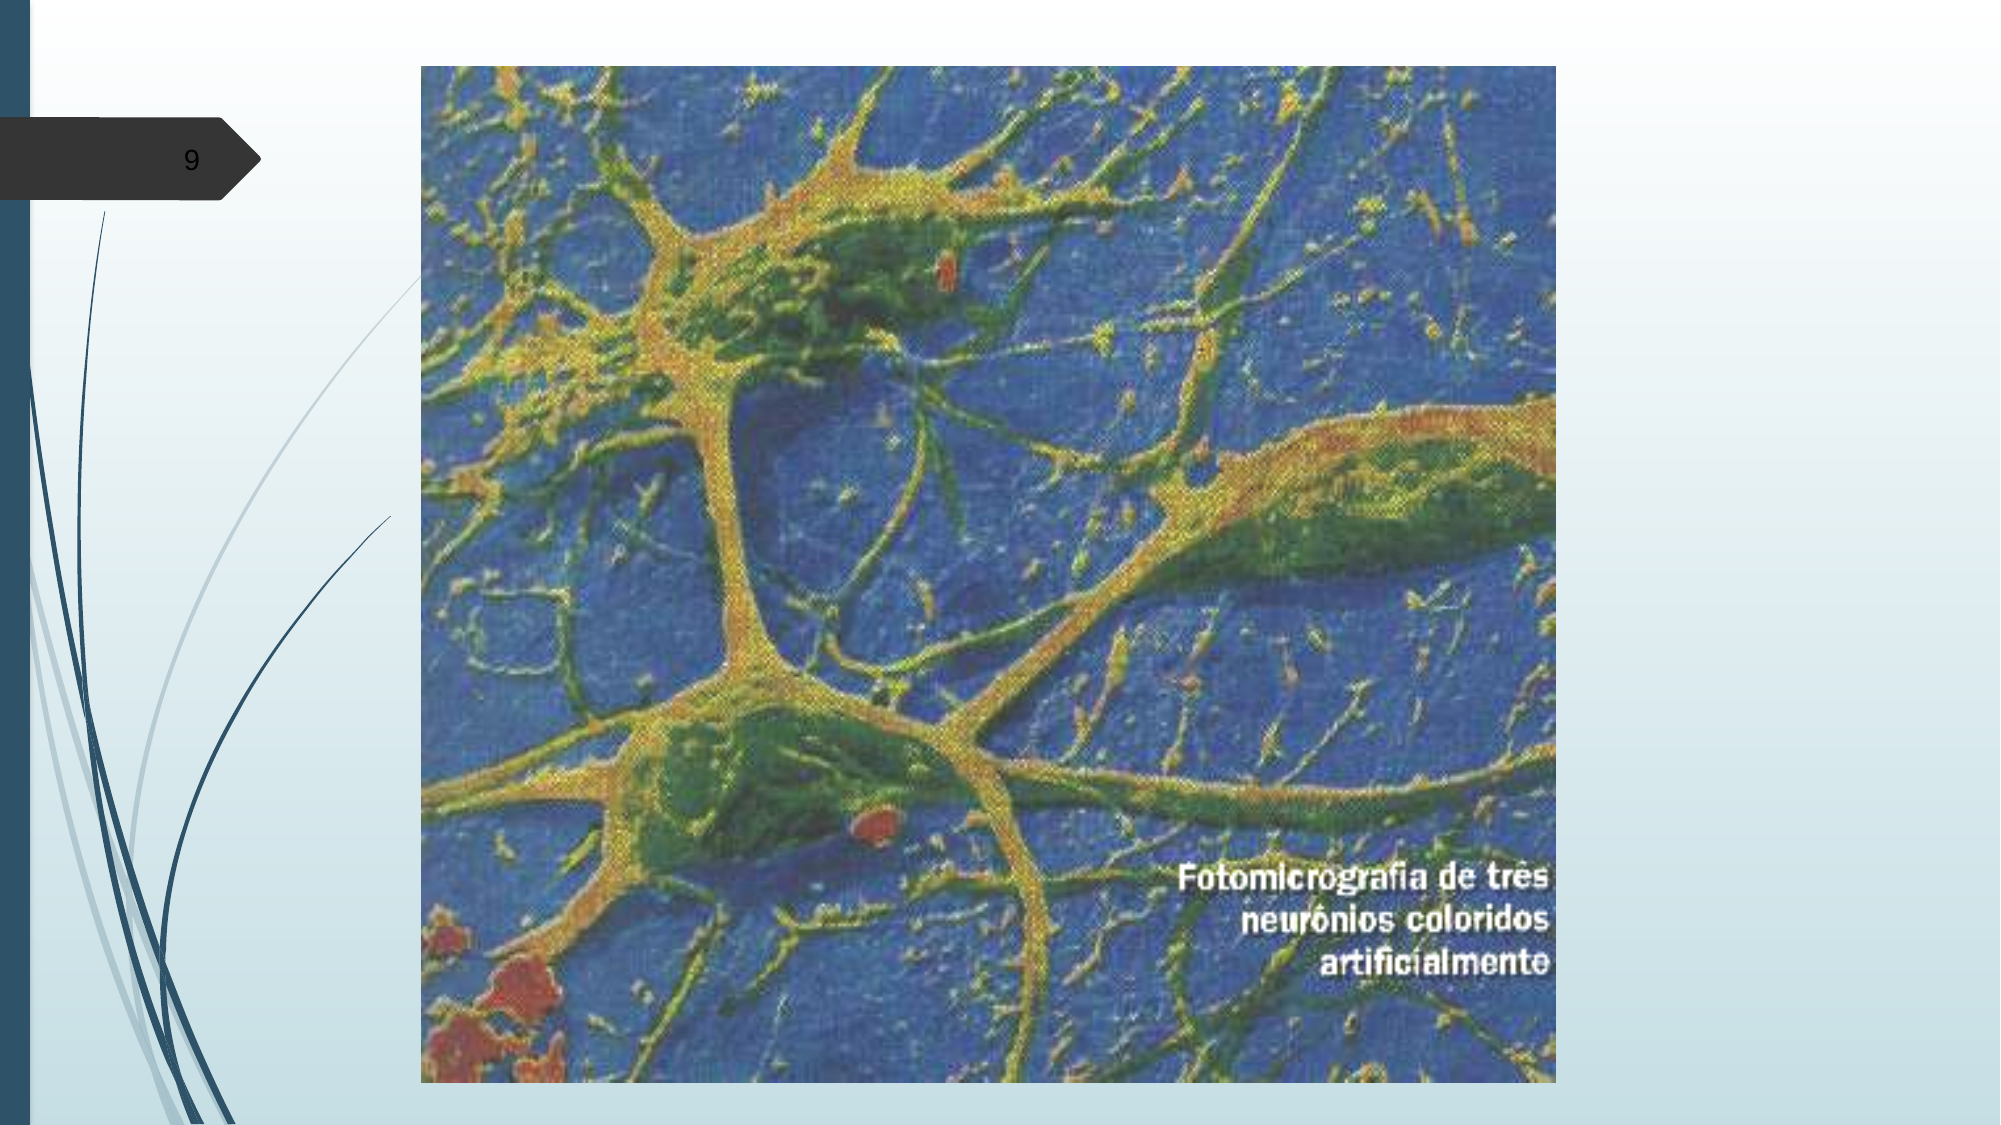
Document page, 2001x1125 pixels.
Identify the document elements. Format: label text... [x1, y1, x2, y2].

slide_number 9 [87, 129, 216, 190]
picture [420, 66, 1556, 1083]
